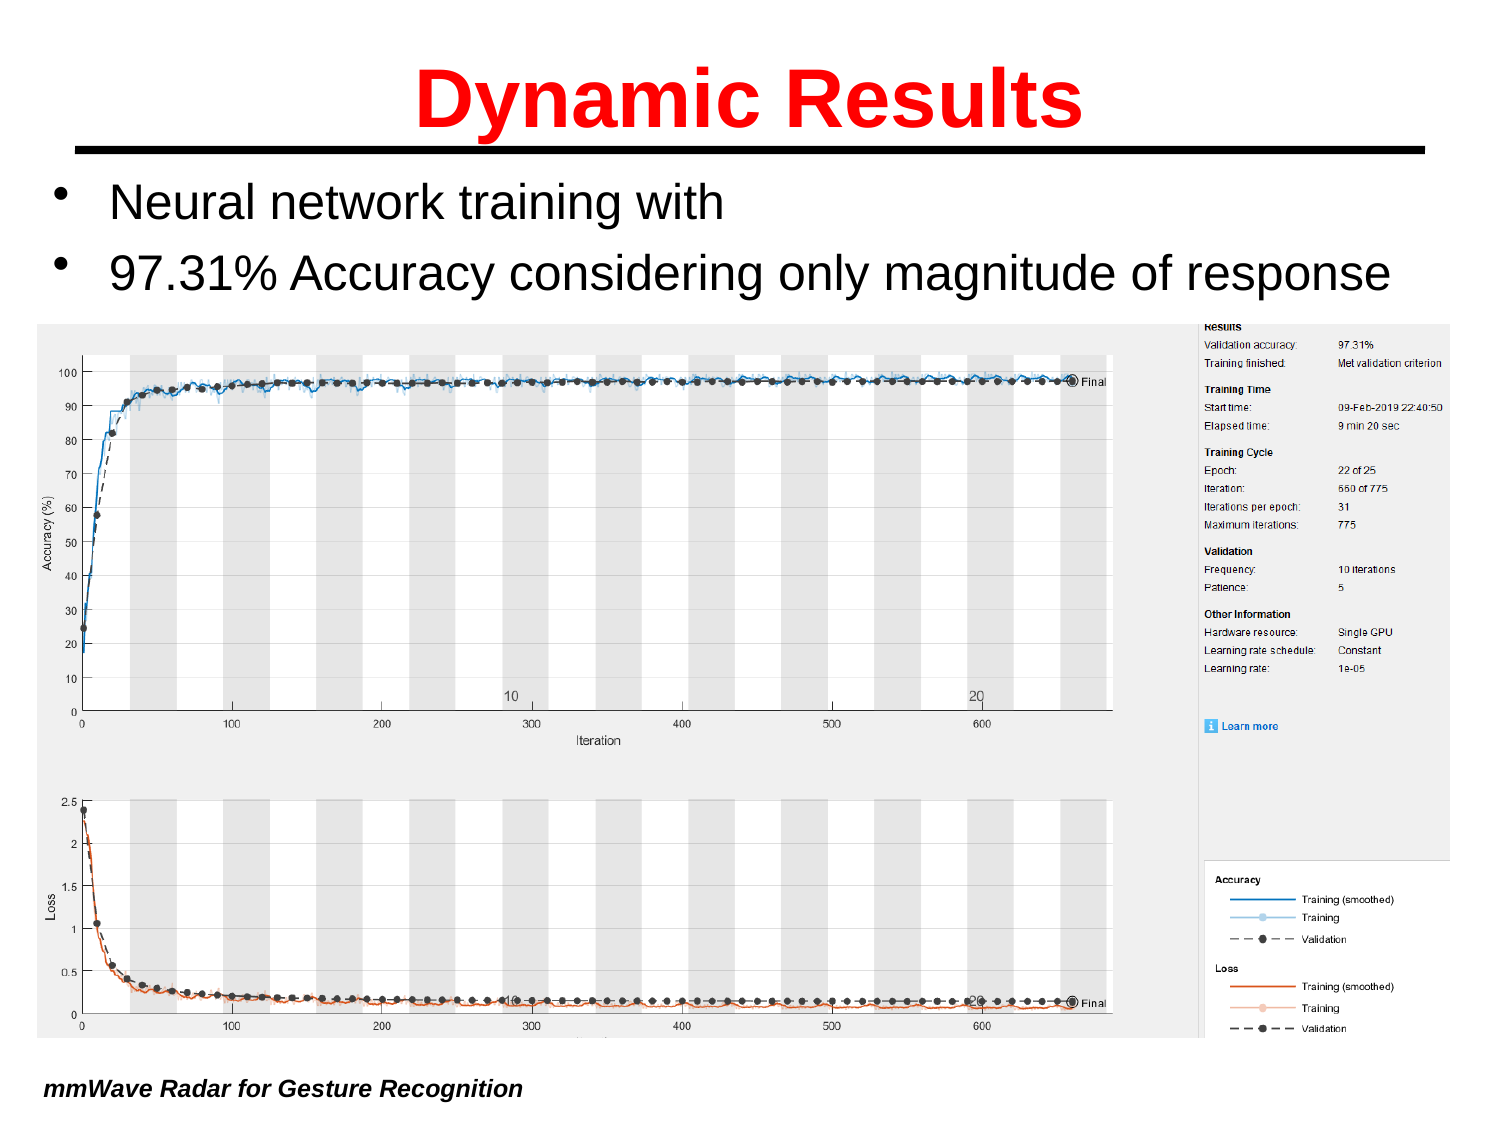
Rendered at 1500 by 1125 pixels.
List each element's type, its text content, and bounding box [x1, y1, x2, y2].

picture [37, 324, 1451, 1038]
footer mmWave Radar for Gesture Recognition [28, 1057, 754, 1118]
list Neural network training with 97.31% Accuracy considering only magnitude of response [37, 162, 1500, 1075]
title Dynamic Results [37, 0, 1463, 162]
